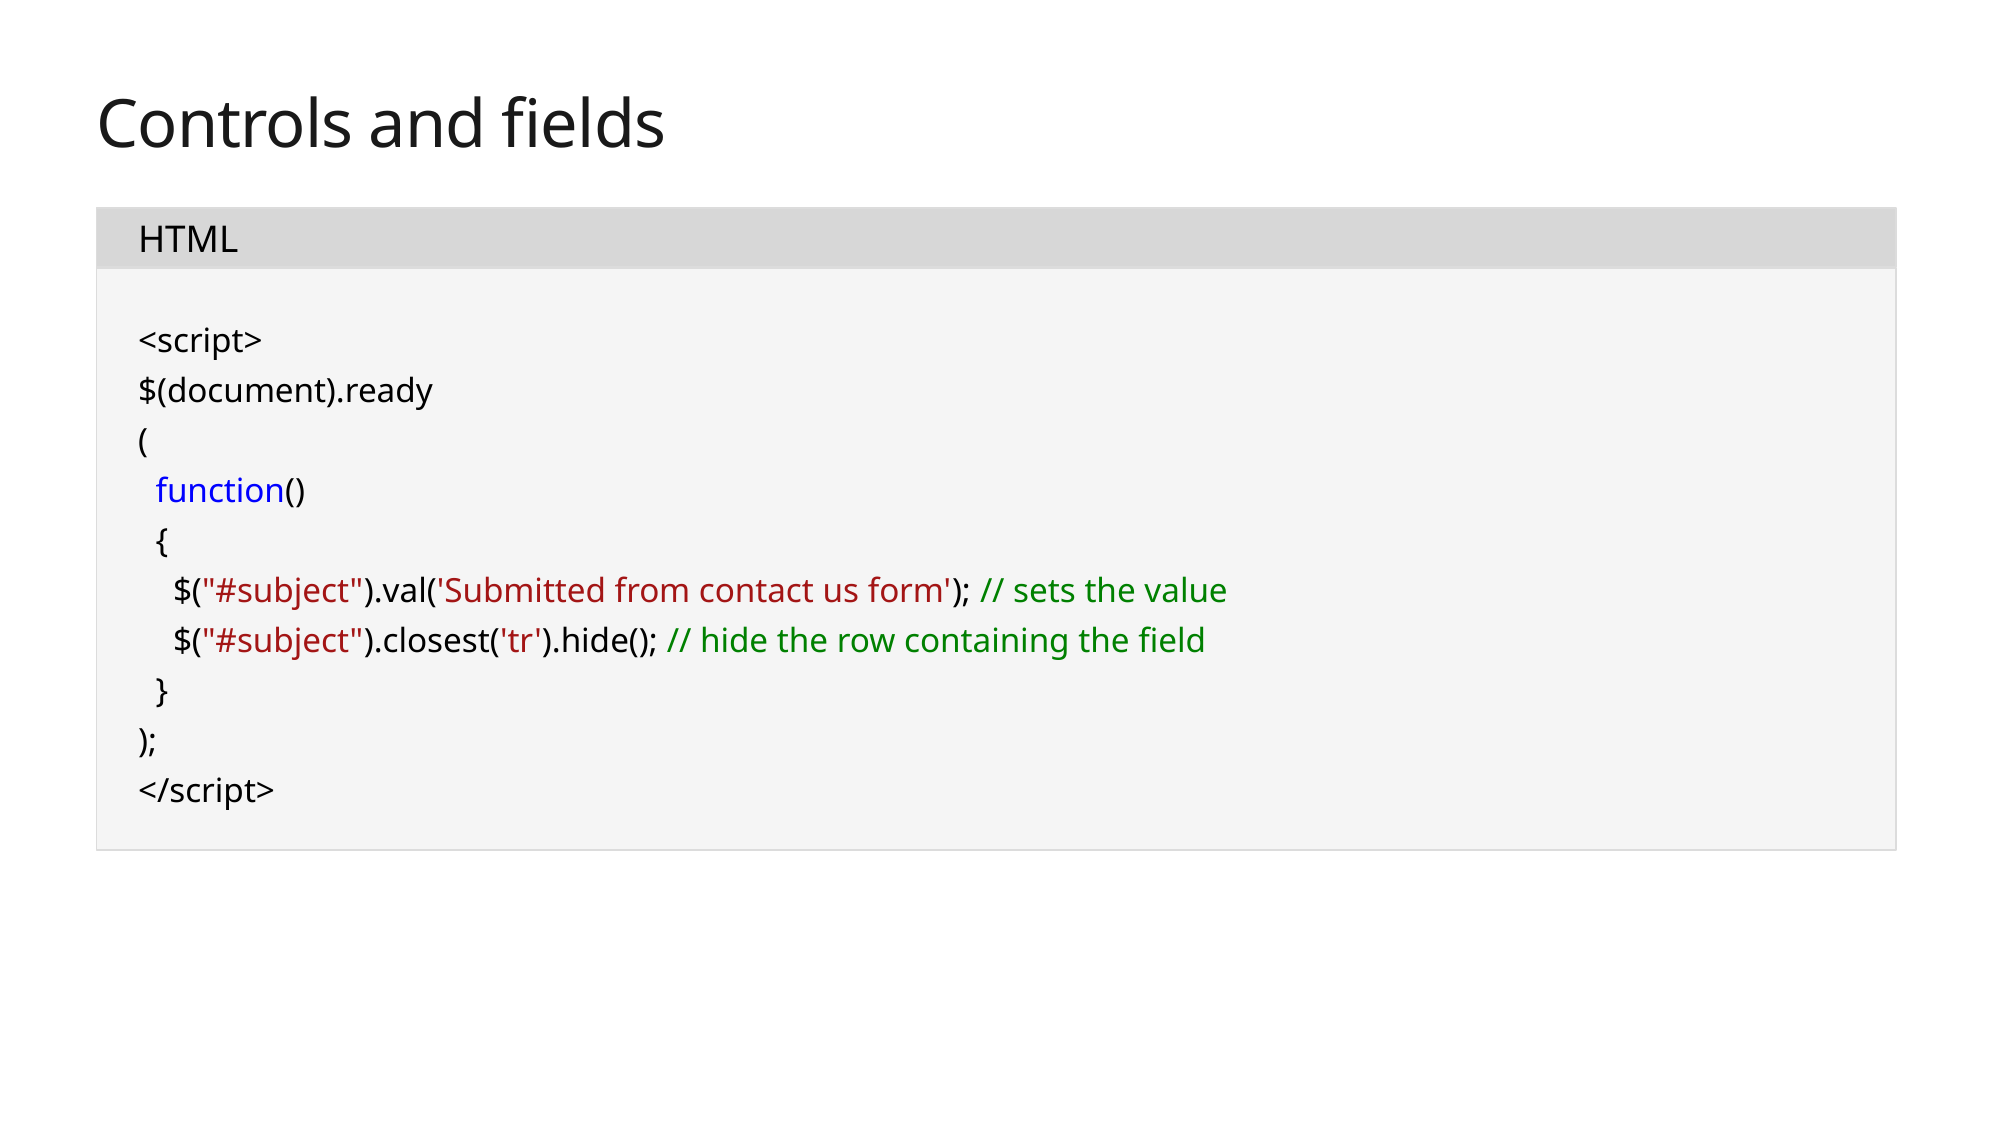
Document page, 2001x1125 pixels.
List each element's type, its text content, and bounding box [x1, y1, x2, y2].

text_box <script> $(document).ready ( function() { $("#subject").val('Submitted from contact us form'); // sets the value $("#subject").closest('tr').hide(); // hide the row containing the field } ); </script> [96, 268, 1897, 851]
title Controls and fields [96, 75, 1904, 165]
text_box HTML [96, 207, 1897, 268]
